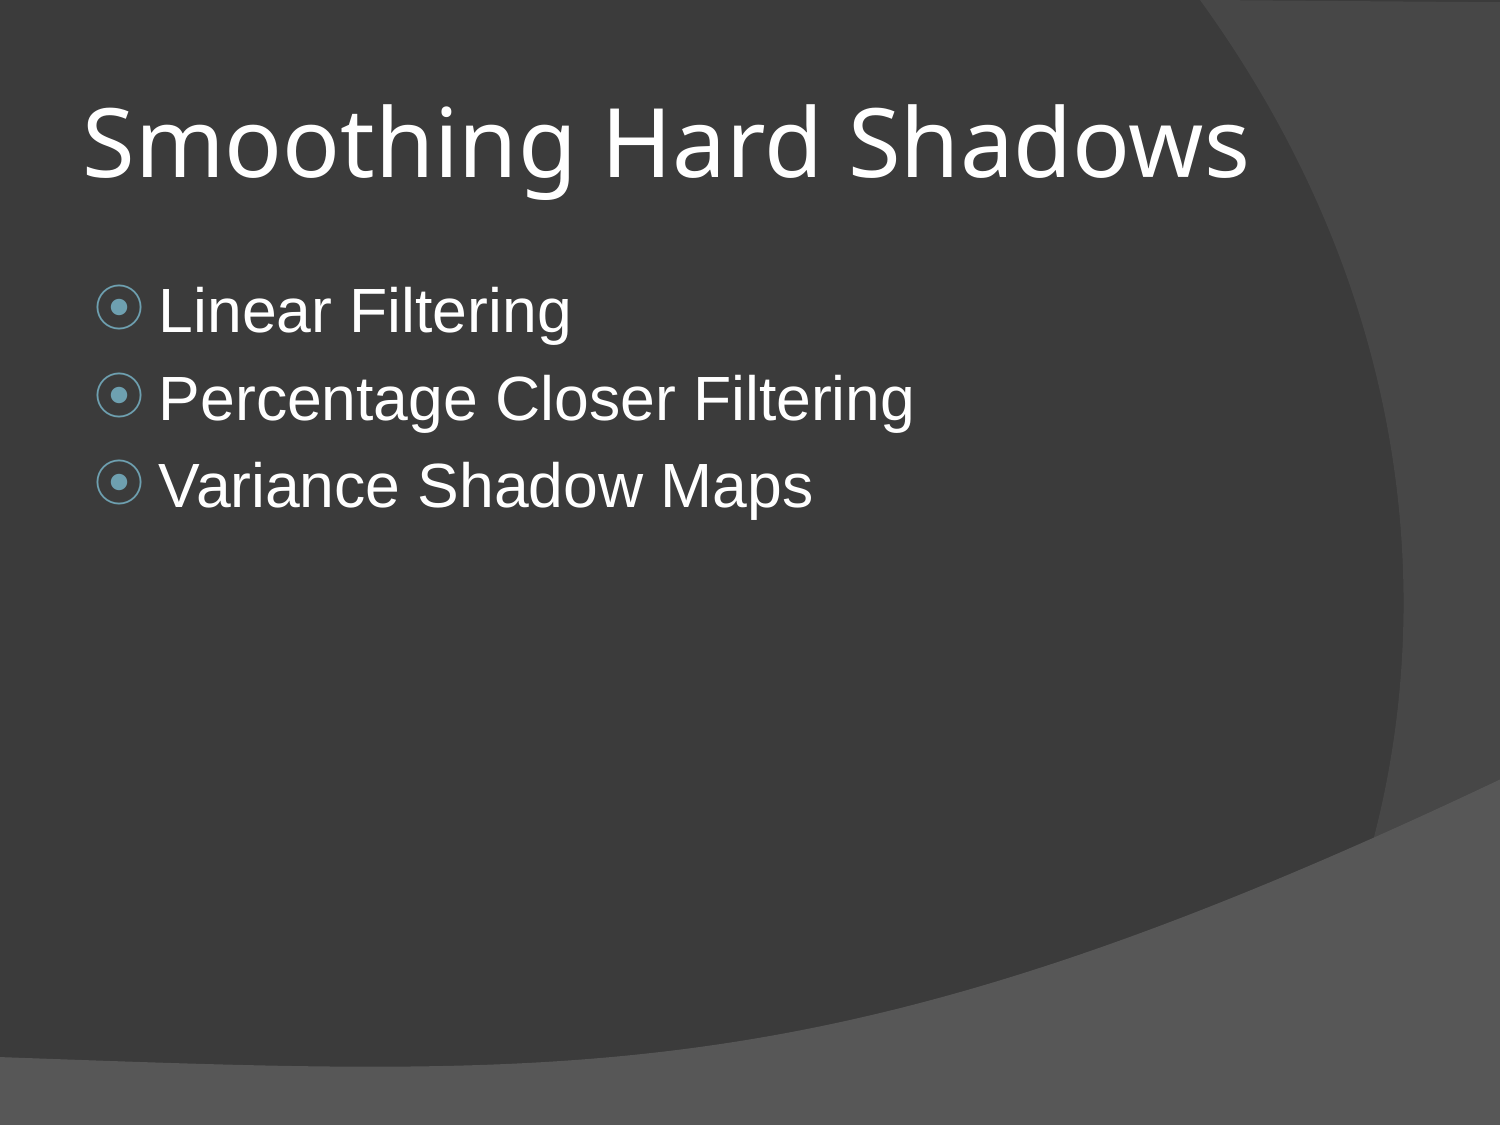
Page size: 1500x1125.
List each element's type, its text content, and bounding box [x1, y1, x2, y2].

list Linear Filtering Percentage Closer Filtering Variance Shadow Maps [75, 262, 1300, 1005]
title Smoothing Hard Shadows [75, 45, 1300, 233]
